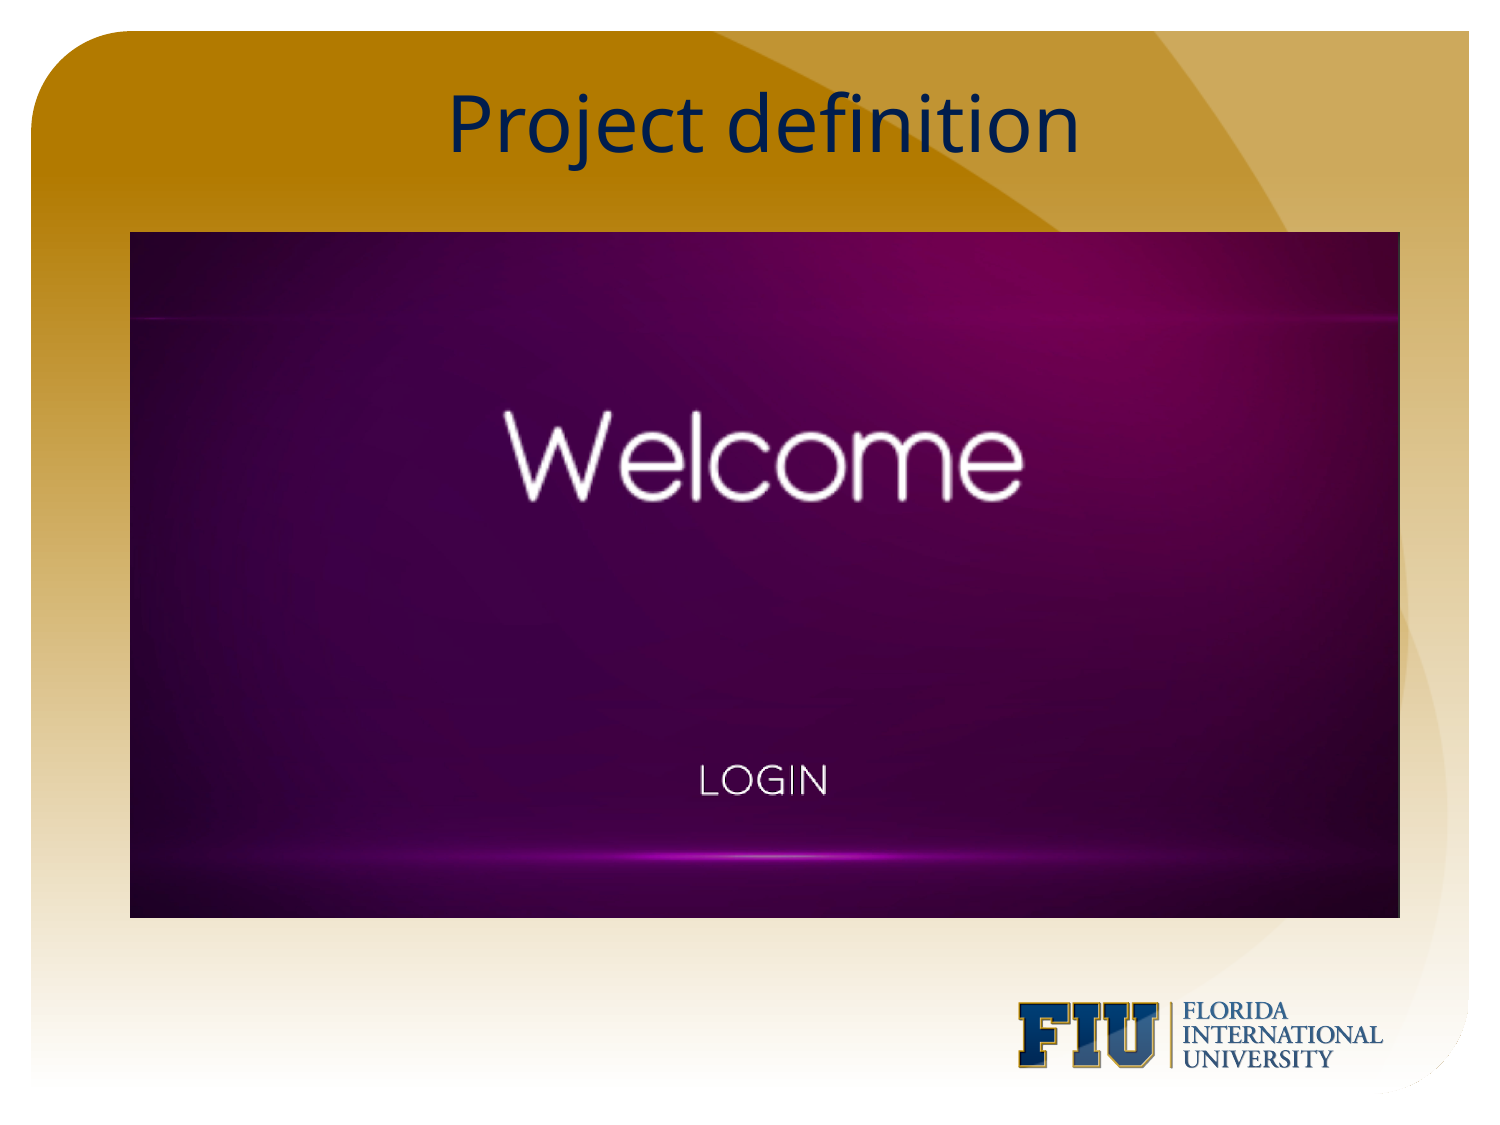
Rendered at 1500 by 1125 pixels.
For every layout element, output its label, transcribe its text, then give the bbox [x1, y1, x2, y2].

title Project definition [142, 79, 1387, 176]
picture [24, 30, 1473, 1094]
